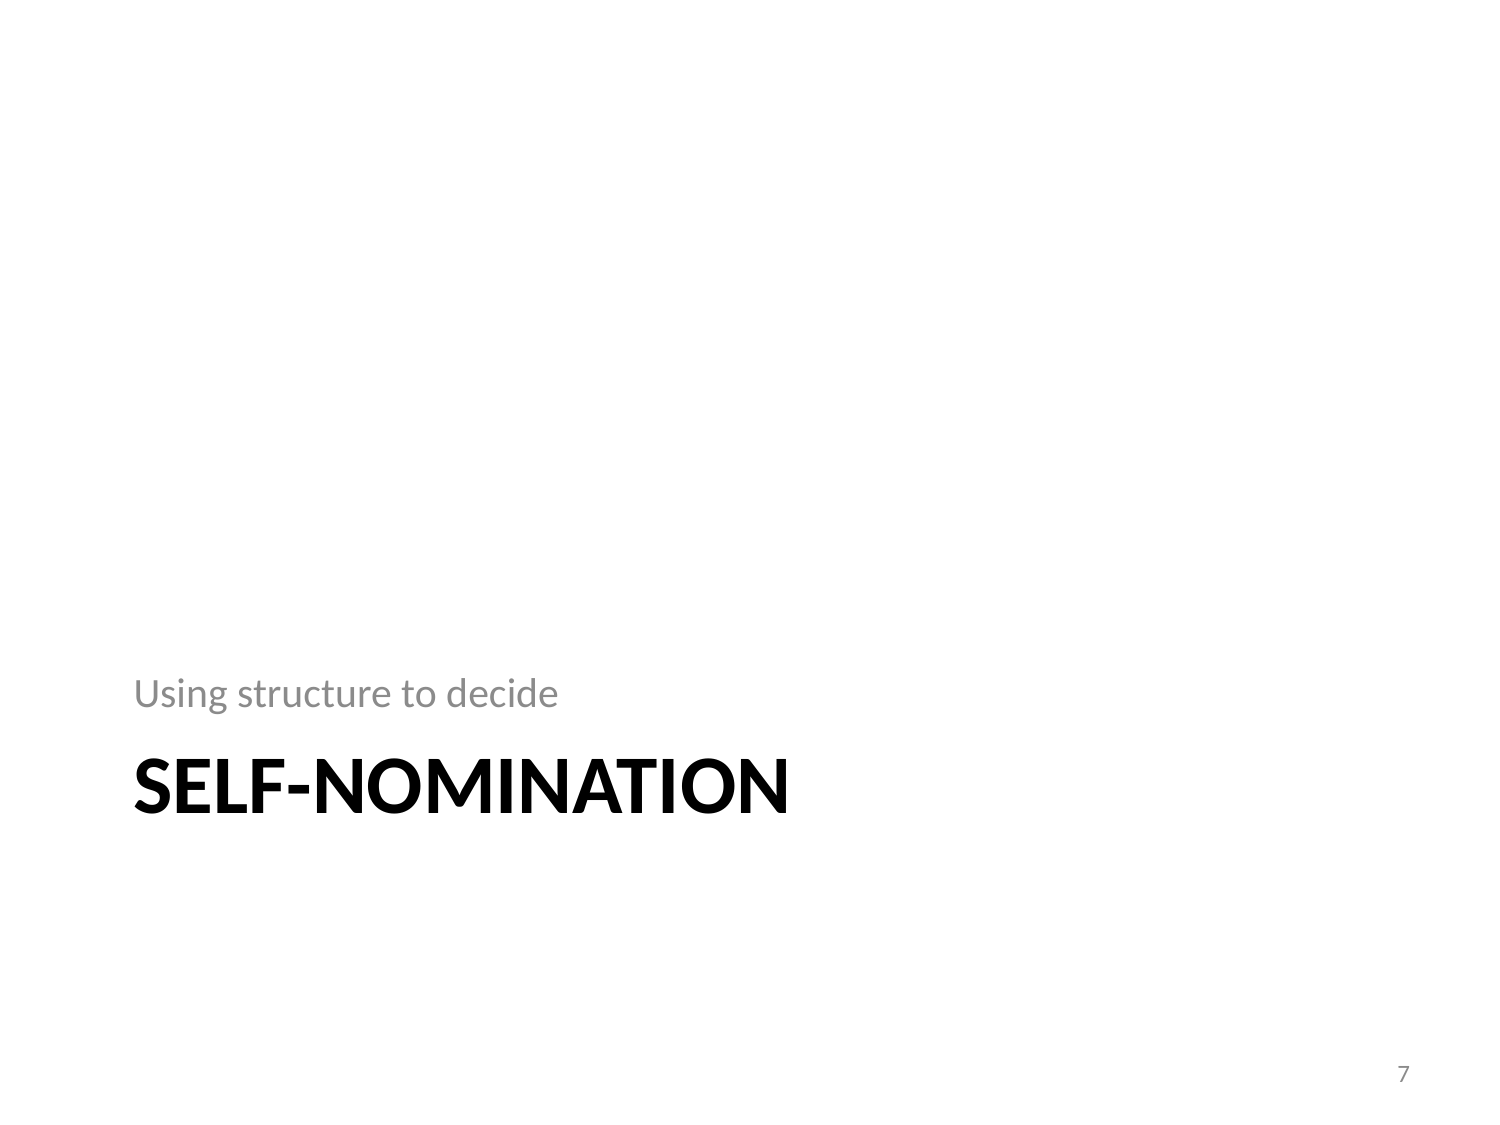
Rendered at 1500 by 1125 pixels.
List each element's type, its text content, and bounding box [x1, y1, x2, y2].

title Self-nomination [118, 723, 1394, 947]
slide_number 7 [1074, 1042, 1425, 1103]
list Using structure to decide [118, 476, 1394, 723]
